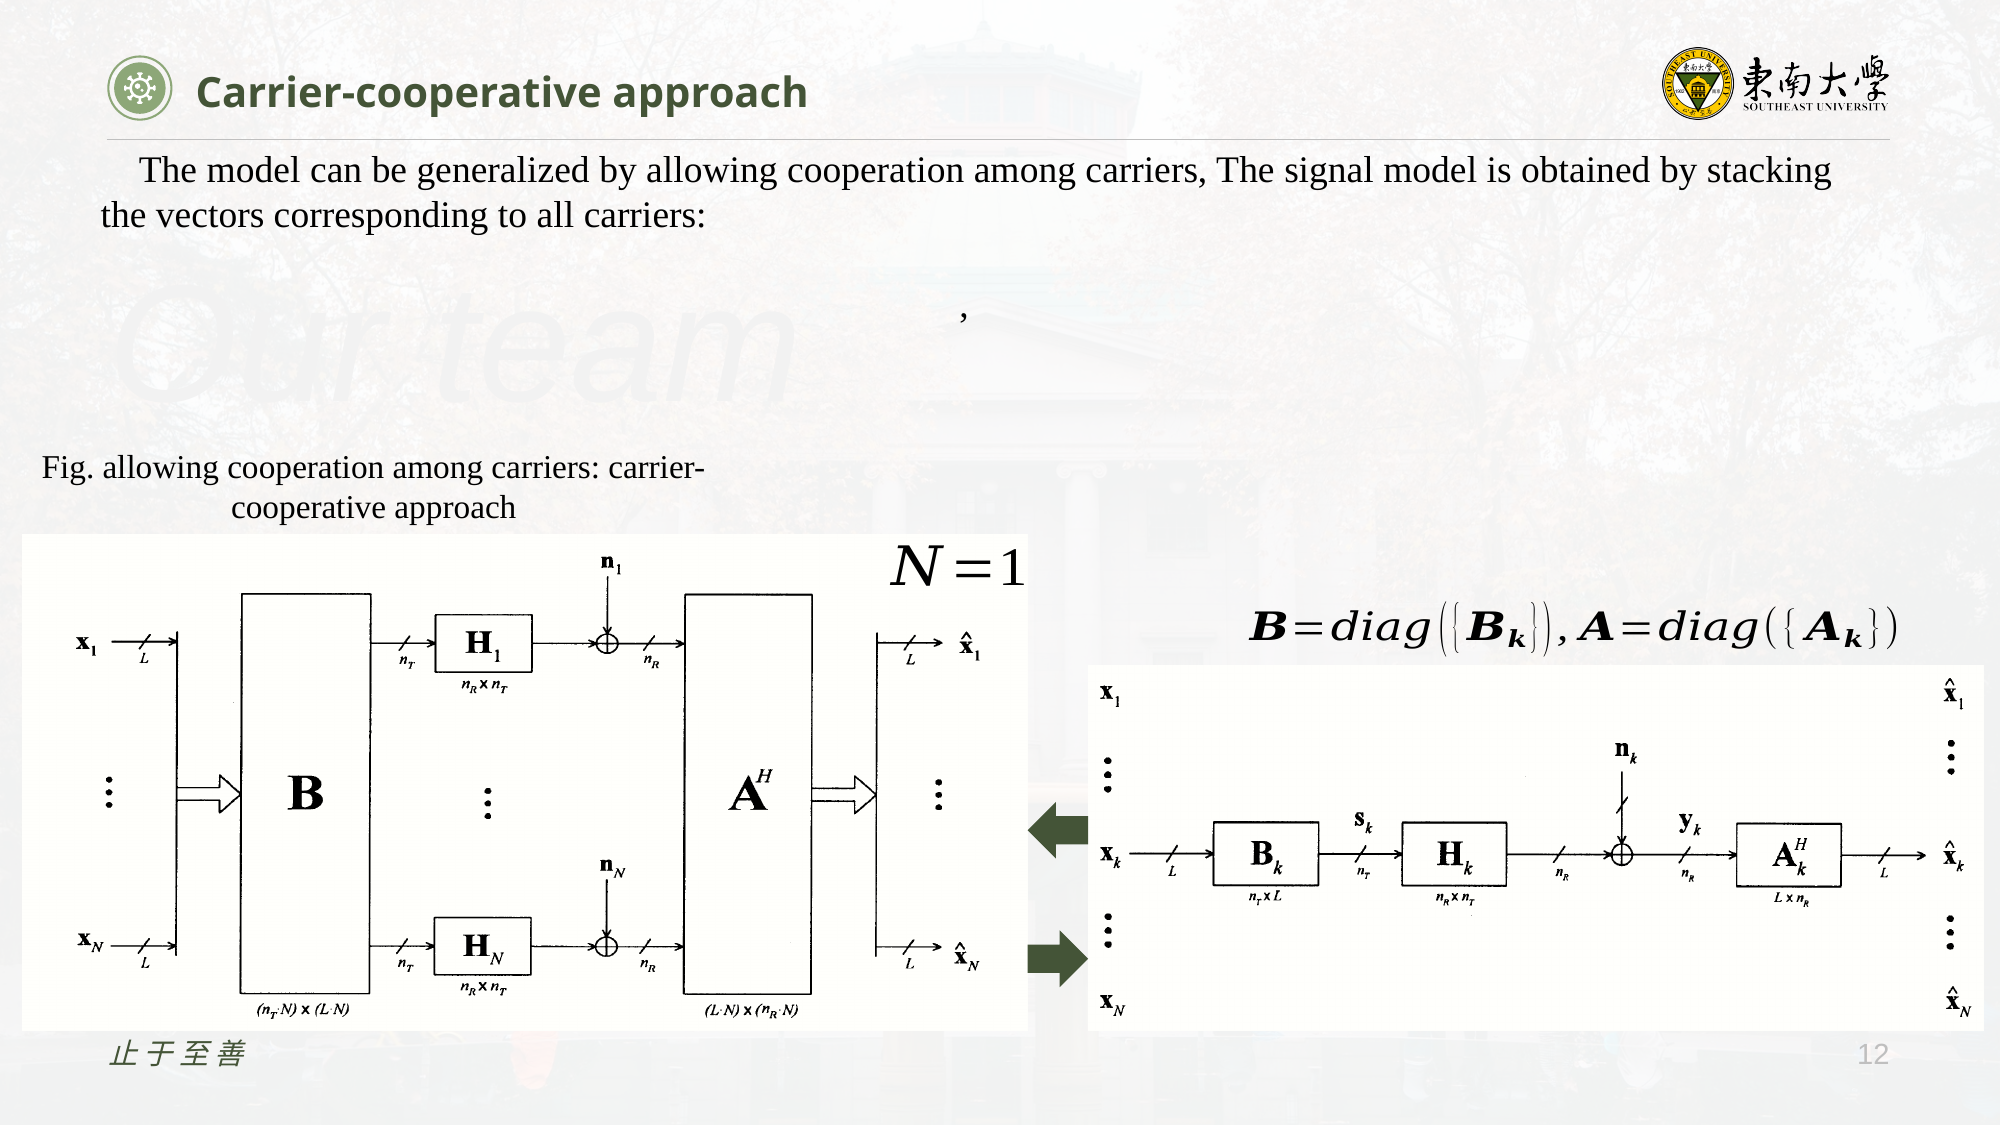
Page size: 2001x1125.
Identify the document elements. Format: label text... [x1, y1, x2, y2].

picture [1088, 665, 1984, 1031]
text_box [1028, 800, 1088, 860]
picture [1662, 47, 1889, 120]
text_box [1028, 929, 1088, 989]
text_box Fig. allowing cooperation among carriers: carrier-cooperative approach [0, 438, 779, 533]
picture [22, 534, 1028, 1031]
slide_number 止于至善 [108, 1031, 657, 1083]
text_box Carrier-cooperative approach [195, 58, 1659, 124]
slide_number 12 [1439, 1031, 1890, 1083]
